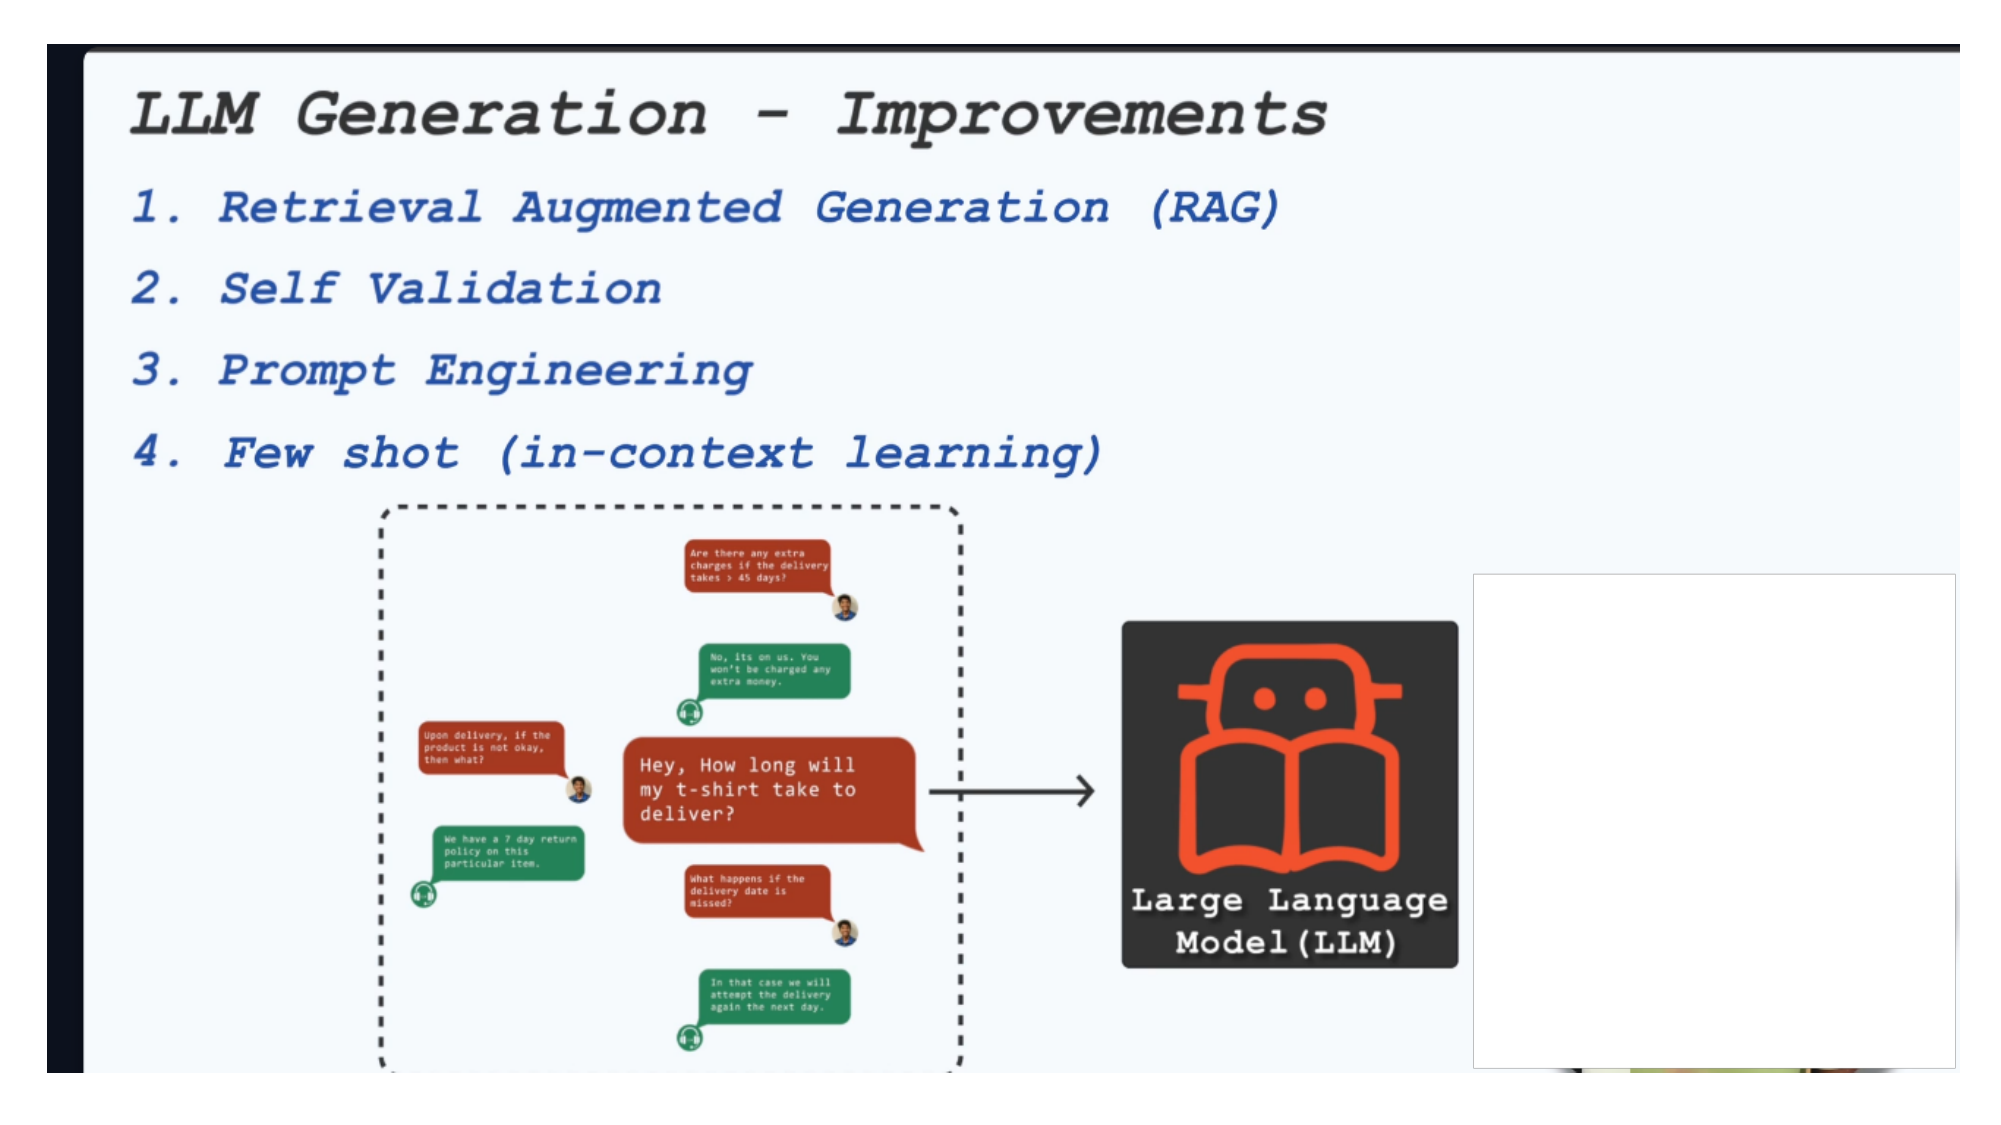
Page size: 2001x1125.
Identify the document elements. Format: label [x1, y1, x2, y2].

picture [47, 44, 1960, 1073]
